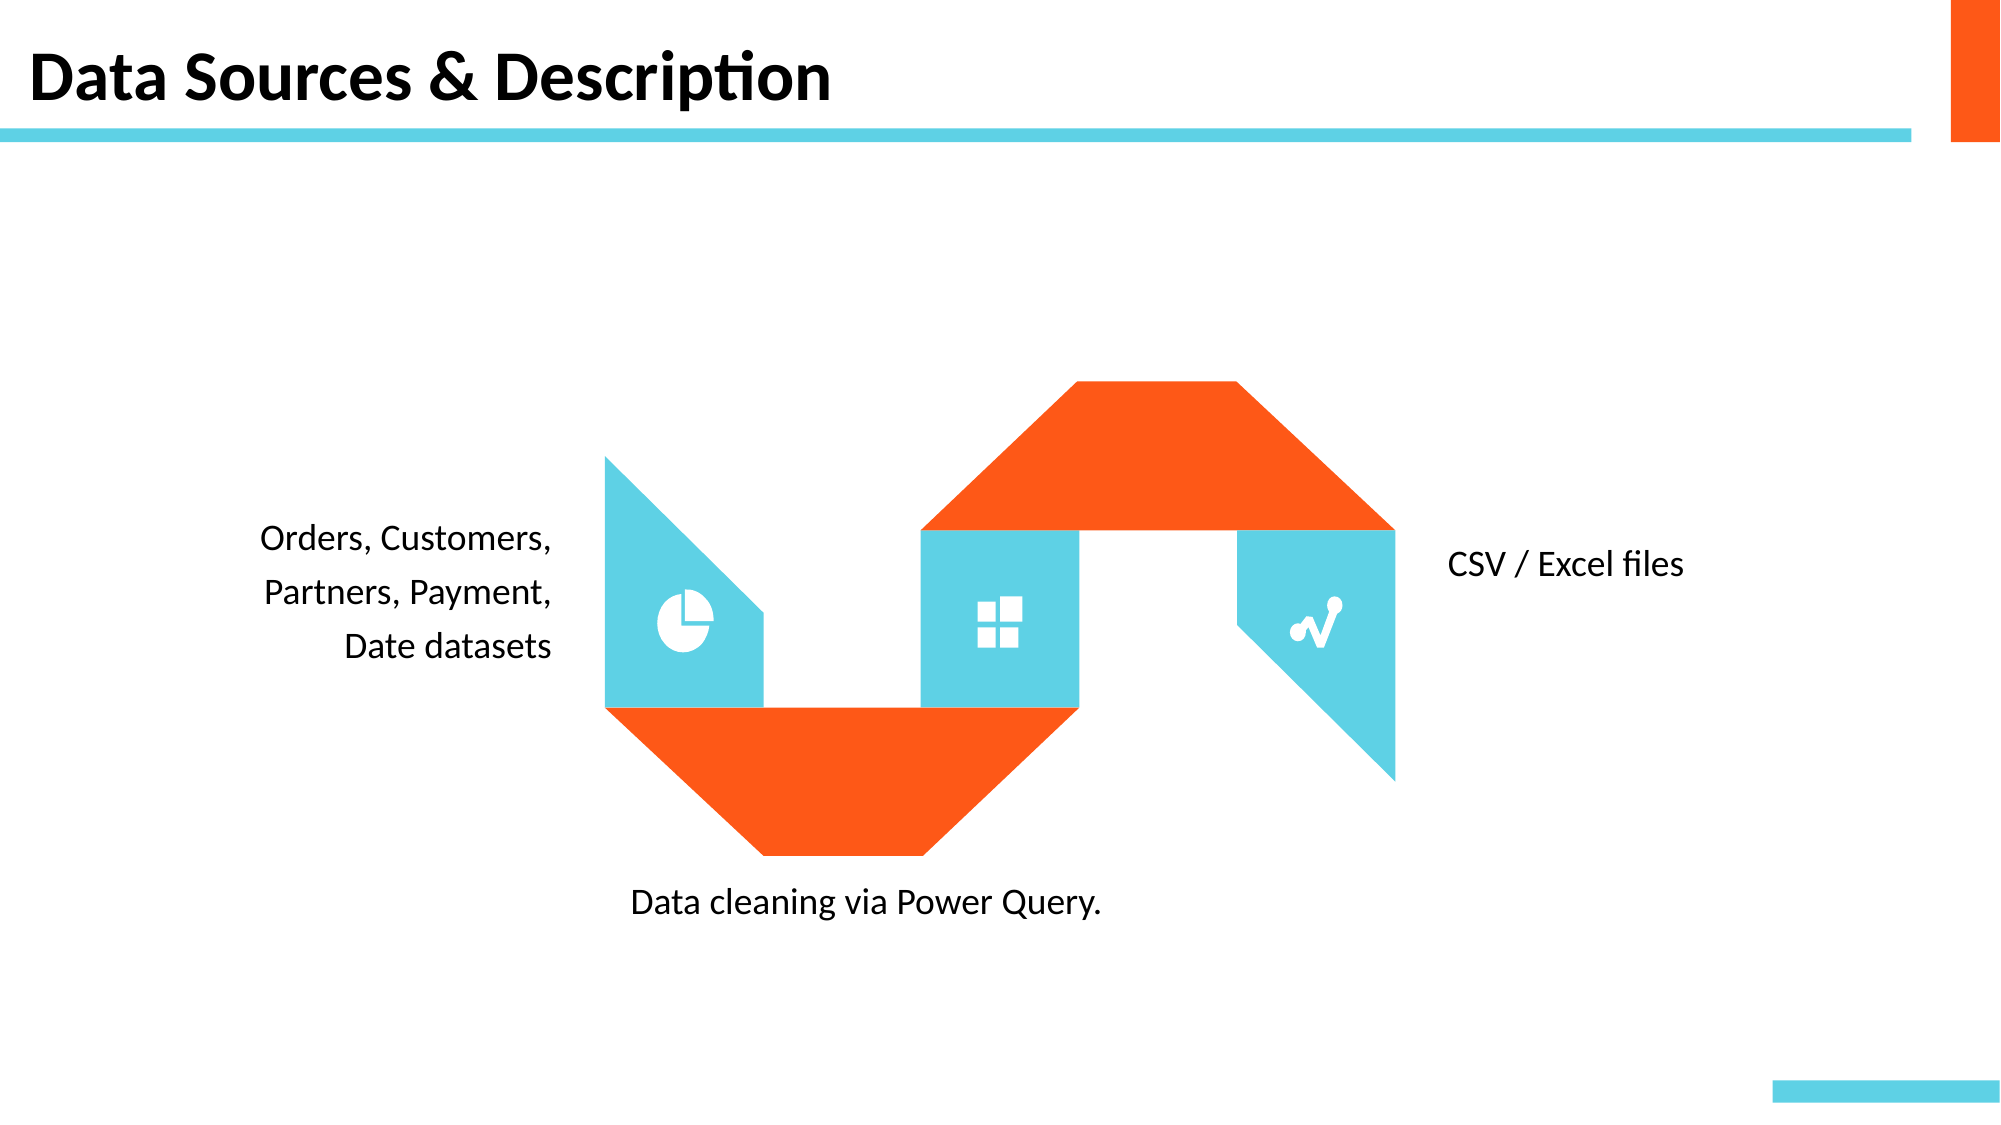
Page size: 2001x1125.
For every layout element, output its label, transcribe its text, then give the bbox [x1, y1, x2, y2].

text_box Data Sources & Description [29, 29, 954, 143]
text_box [1950, 0, 2000, 143]
text_box Orders, Customers, Partners, Payment, Date datasets [199, 451, 567, 728]
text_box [604, 381, 1396, 856]
text_box Data cleaning via Power Query. [615, 869, 1616, 929]
text_box CSV / Excel files [1433, 509, 1844, 592]
text_box [0, 127, 29, 143]
text_box [1772, 1079, 2000, 1104]
text_box [954, 127, 1912, 143]
